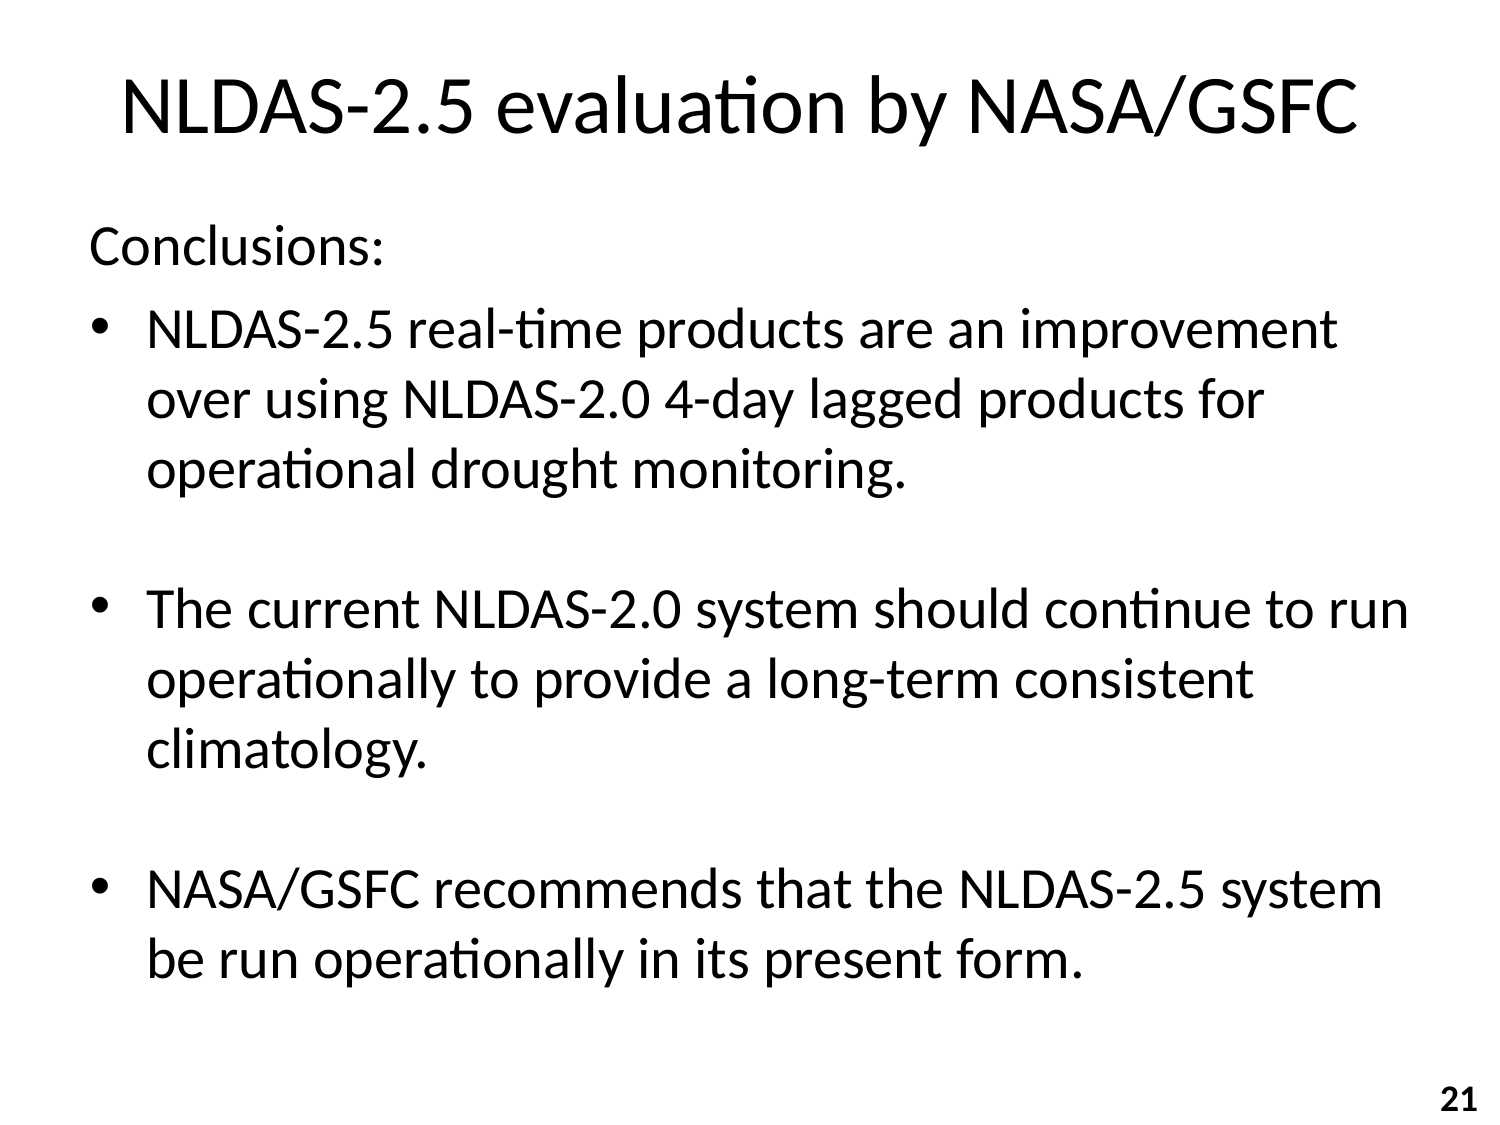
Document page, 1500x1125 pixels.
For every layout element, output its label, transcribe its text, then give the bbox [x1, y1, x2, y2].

title NLDAS-2.5 evaluation by NASA/GSFC [0, 0, 1500, 200]
text_box Conclusions: NLDAS-2.5 real-time products are an improvement over using NLDAS-2.0 4-day lagged products for operational drought monitoring. The current NLDAS-2.0 system should continue to run operationally to provide a long-term consistent climatology. NASA/GSFC recommends that the NLDAS-2.5 system be run operationally in its present form. [74, 200, 1425, 998]
text_box 21 [1425, 1066, 1494, 1125]
